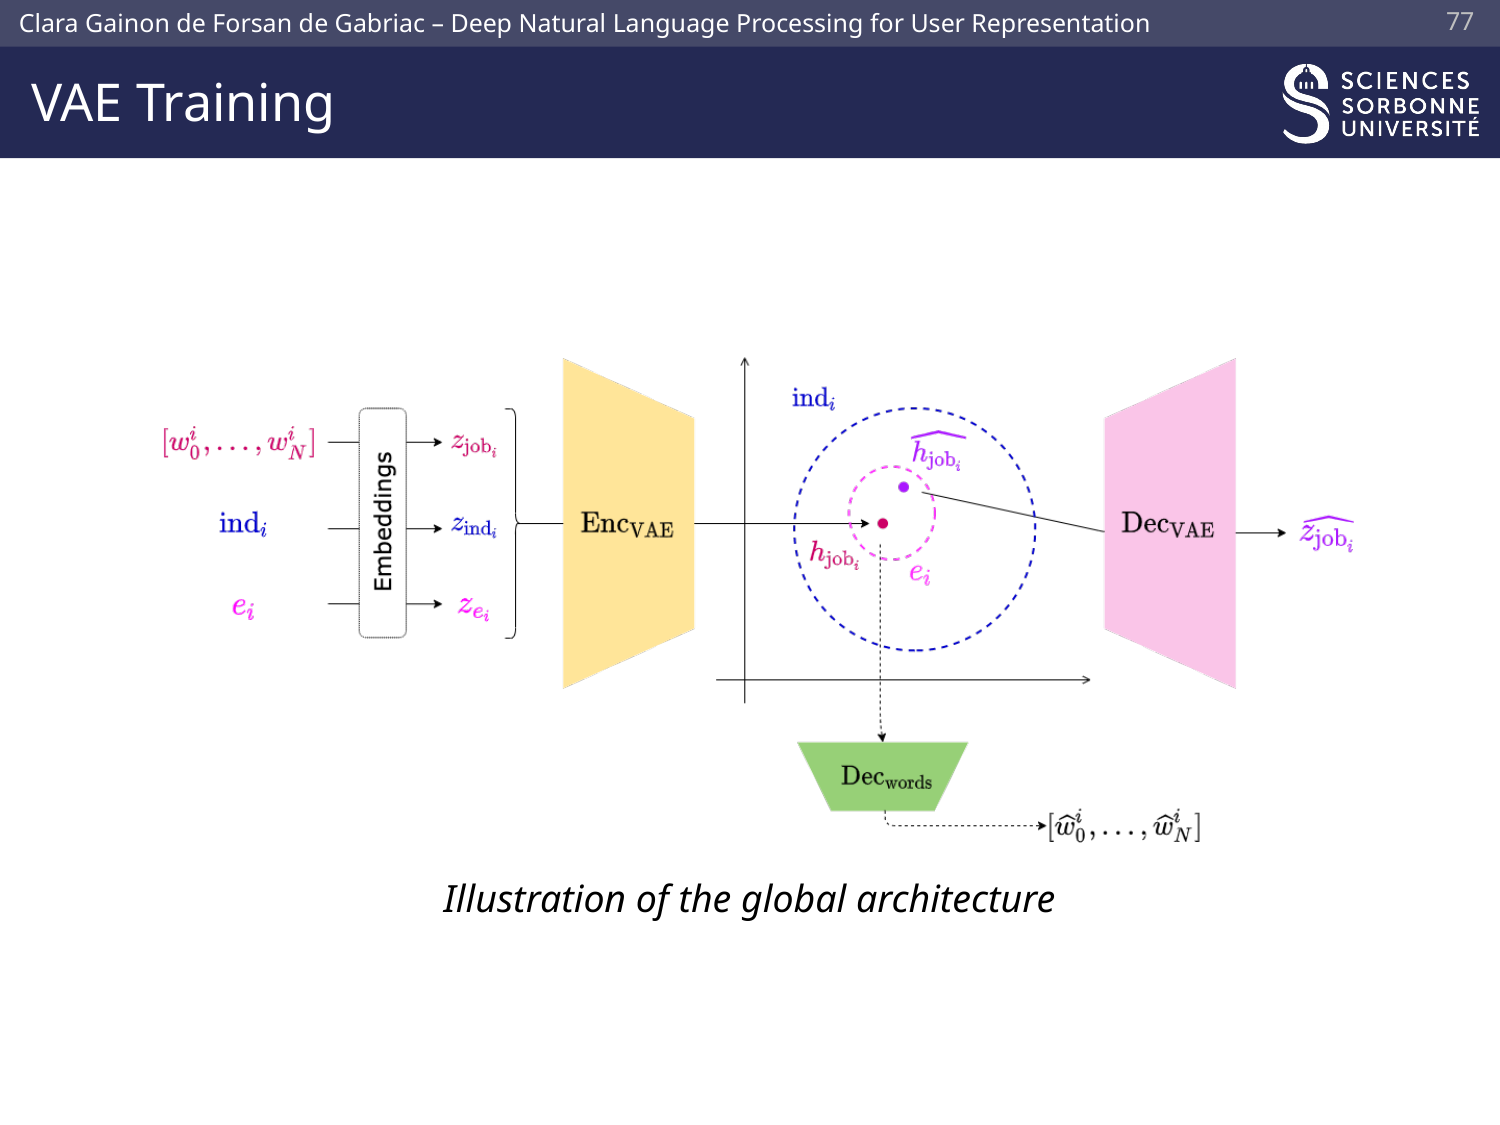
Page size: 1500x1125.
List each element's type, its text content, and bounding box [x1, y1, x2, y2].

title VAE Training [16, 48, 1266, 161]
slide_number 76 [1411, 0, 1490, 54]
text_box Illustration of the global architecture [428, 869, 1071, 928]
picture [140, 349, 1360, 869]
